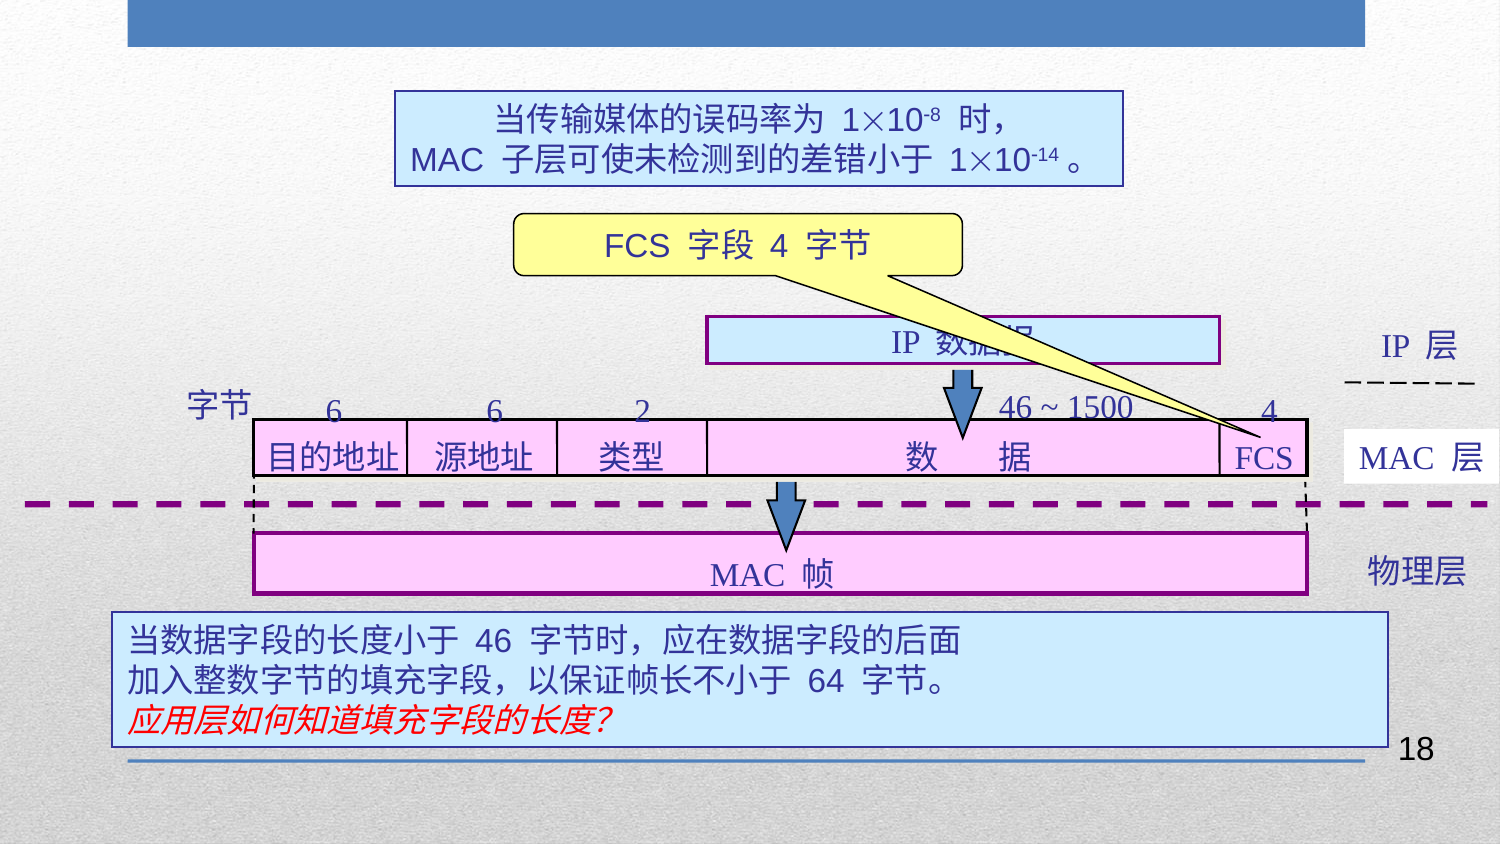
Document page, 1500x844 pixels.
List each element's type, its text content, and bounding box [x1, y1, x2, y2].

text_box 物理层 [1353, 543, 1483, 598]
text_box 18 [1074, 719, 1450, 778]
text_box MAC 层 [1344, 429, 1499, 484]
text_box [706, 315, 1221, 440]
text_box FCS 字段 4 字节 [513, 213, 979, 315]
text_box MAC 帧 [694, 563, 850, 601]
text_box IP 层 [1366, 316, 1474, 372]
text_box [170, 376, 1310, 552]
text_box [253, 563, 694, 594]
picture [0, 0, 1500, 844]
text_box [850, 563, 1307, 594]
text_box 当传输媒体的误码率为 1108 时， MAC 子层可使未检测到的差错小于 11014。 [395, 91, 1123, 186]
text_box 当数据字段的长度小于 46 字节时，应在数据字段的后面 加入整数字节的填充字段，以保证帧长不小于 64 字节。 应用层如何知道填充字段的长度？ [112, 612, 1388, 747]
